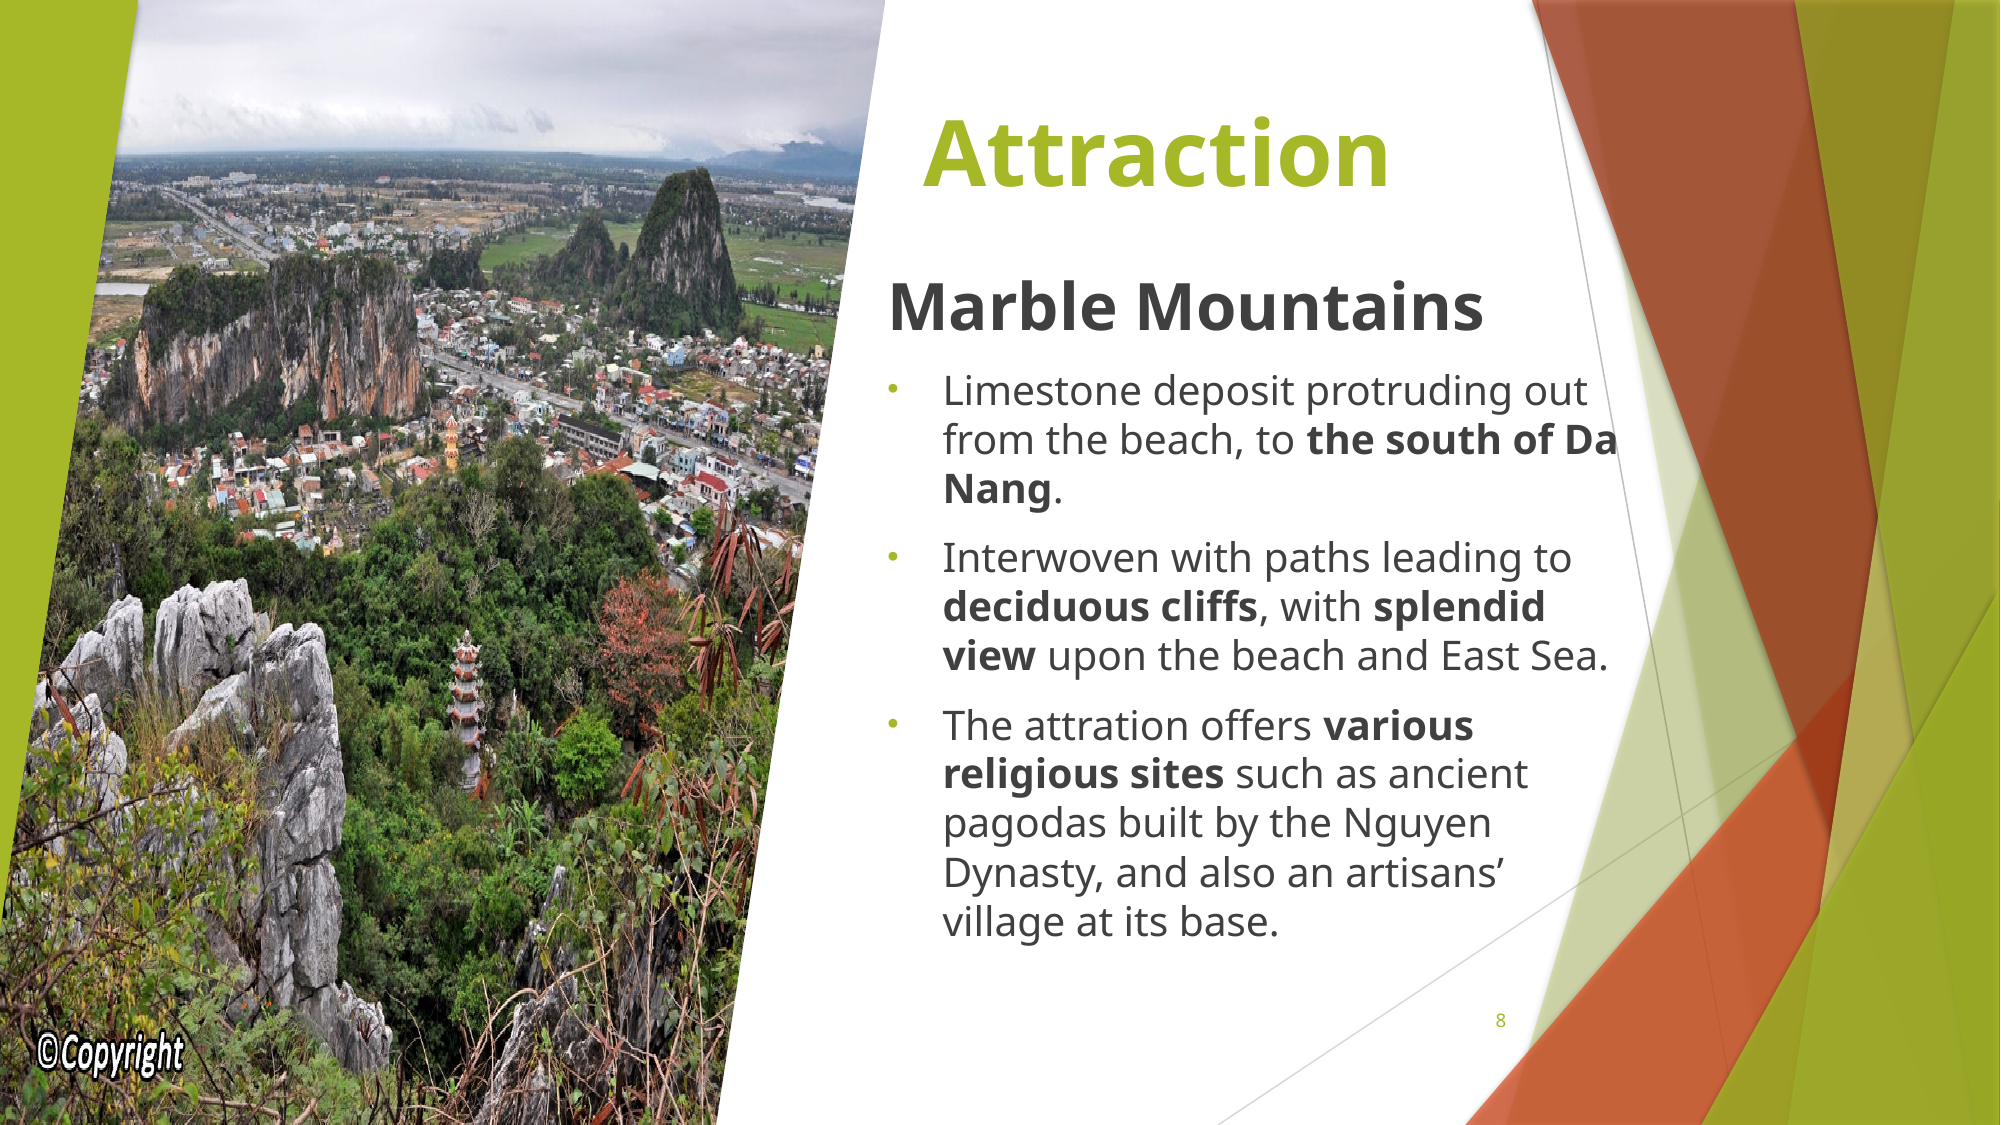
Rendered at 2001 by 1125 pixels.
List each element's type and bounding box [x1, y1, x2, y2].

picture [0, 0, 886, 1125]
text_box [887, 0, 2000, 1125]
